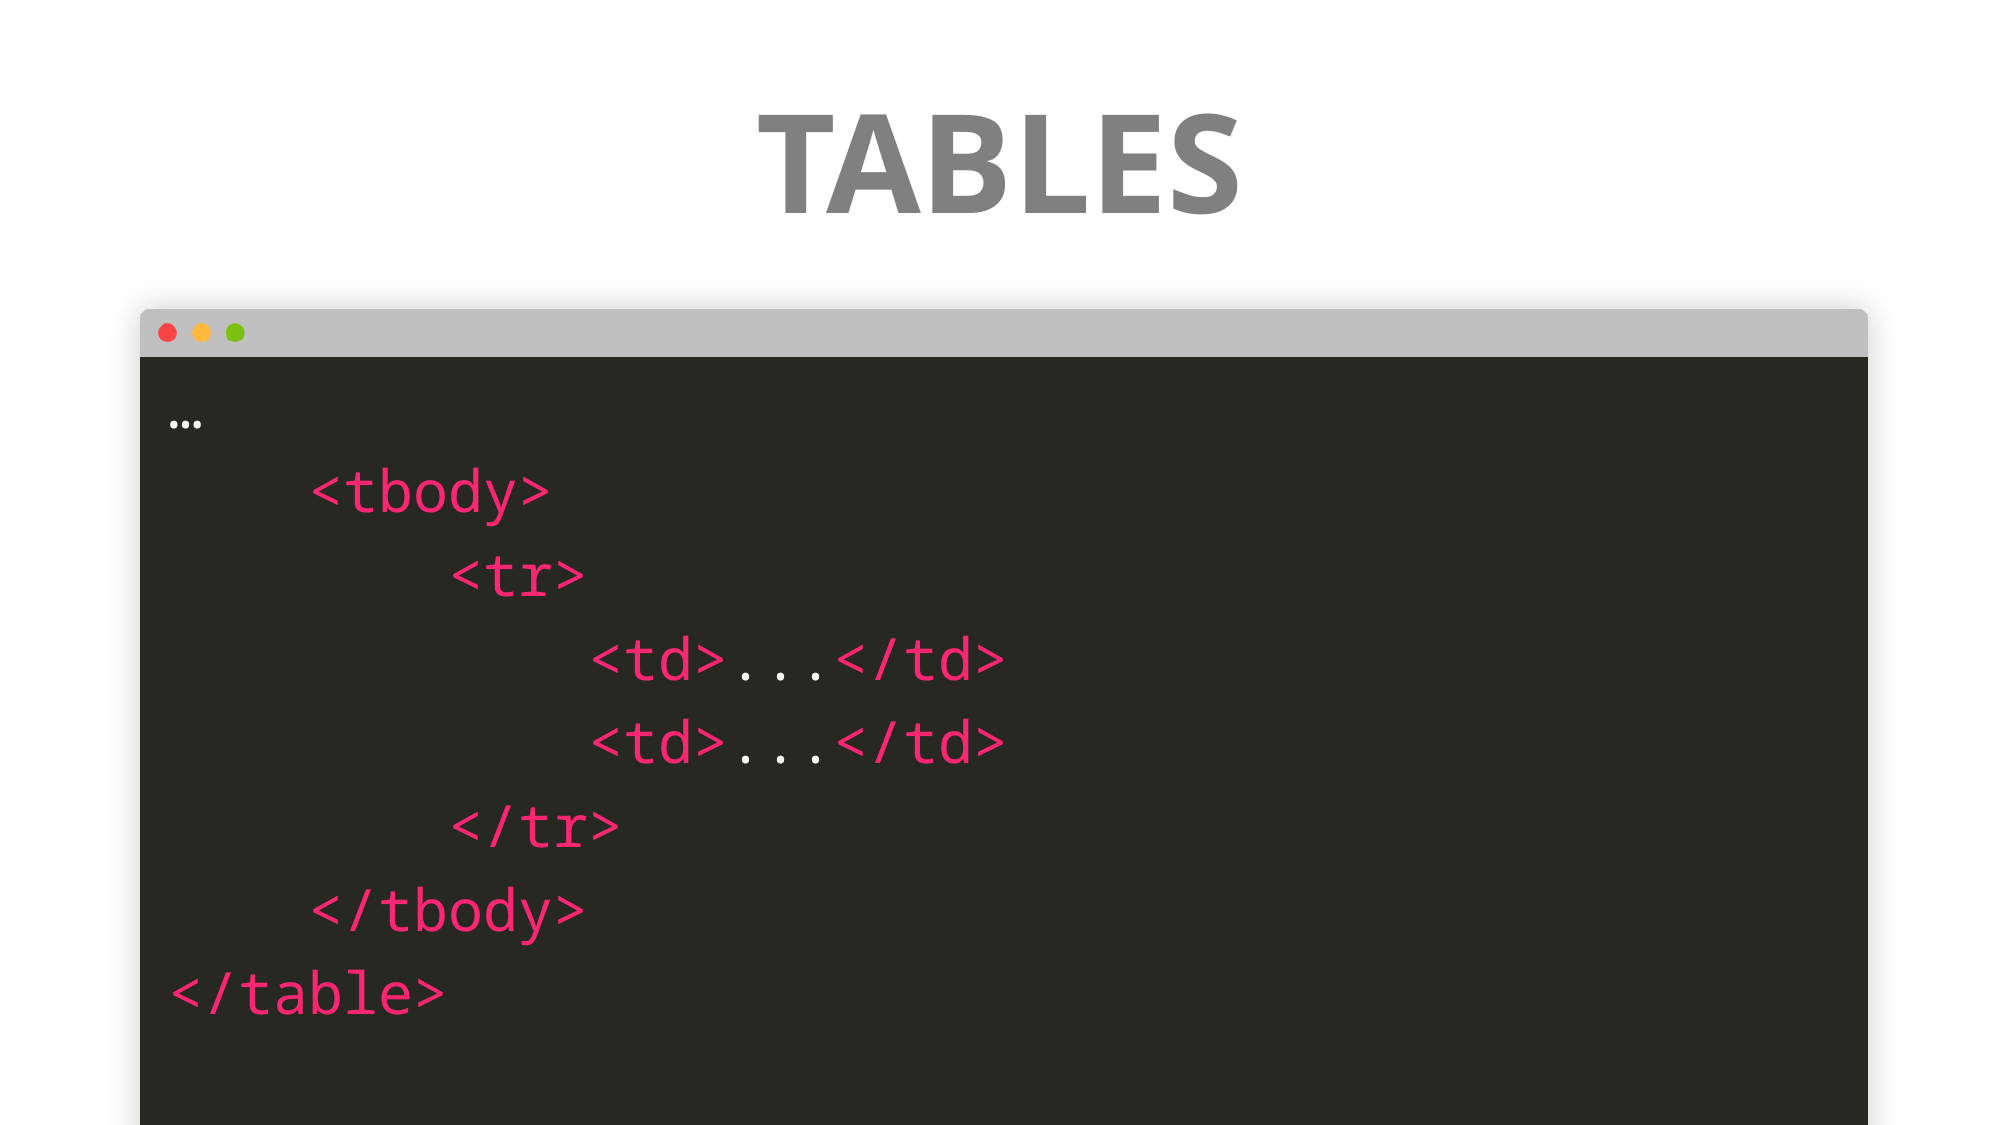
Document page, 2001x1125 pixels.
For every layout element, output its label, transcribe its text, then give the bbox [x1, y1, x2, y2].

title TABLES [137, 59, 1863, 278]
picture [108, 277, 1899, 1125]
list … <tbody> <tr> <td>...</td> <td>...</td> </tr> </tbody> </table> [153, 371, 1852, 1067]
